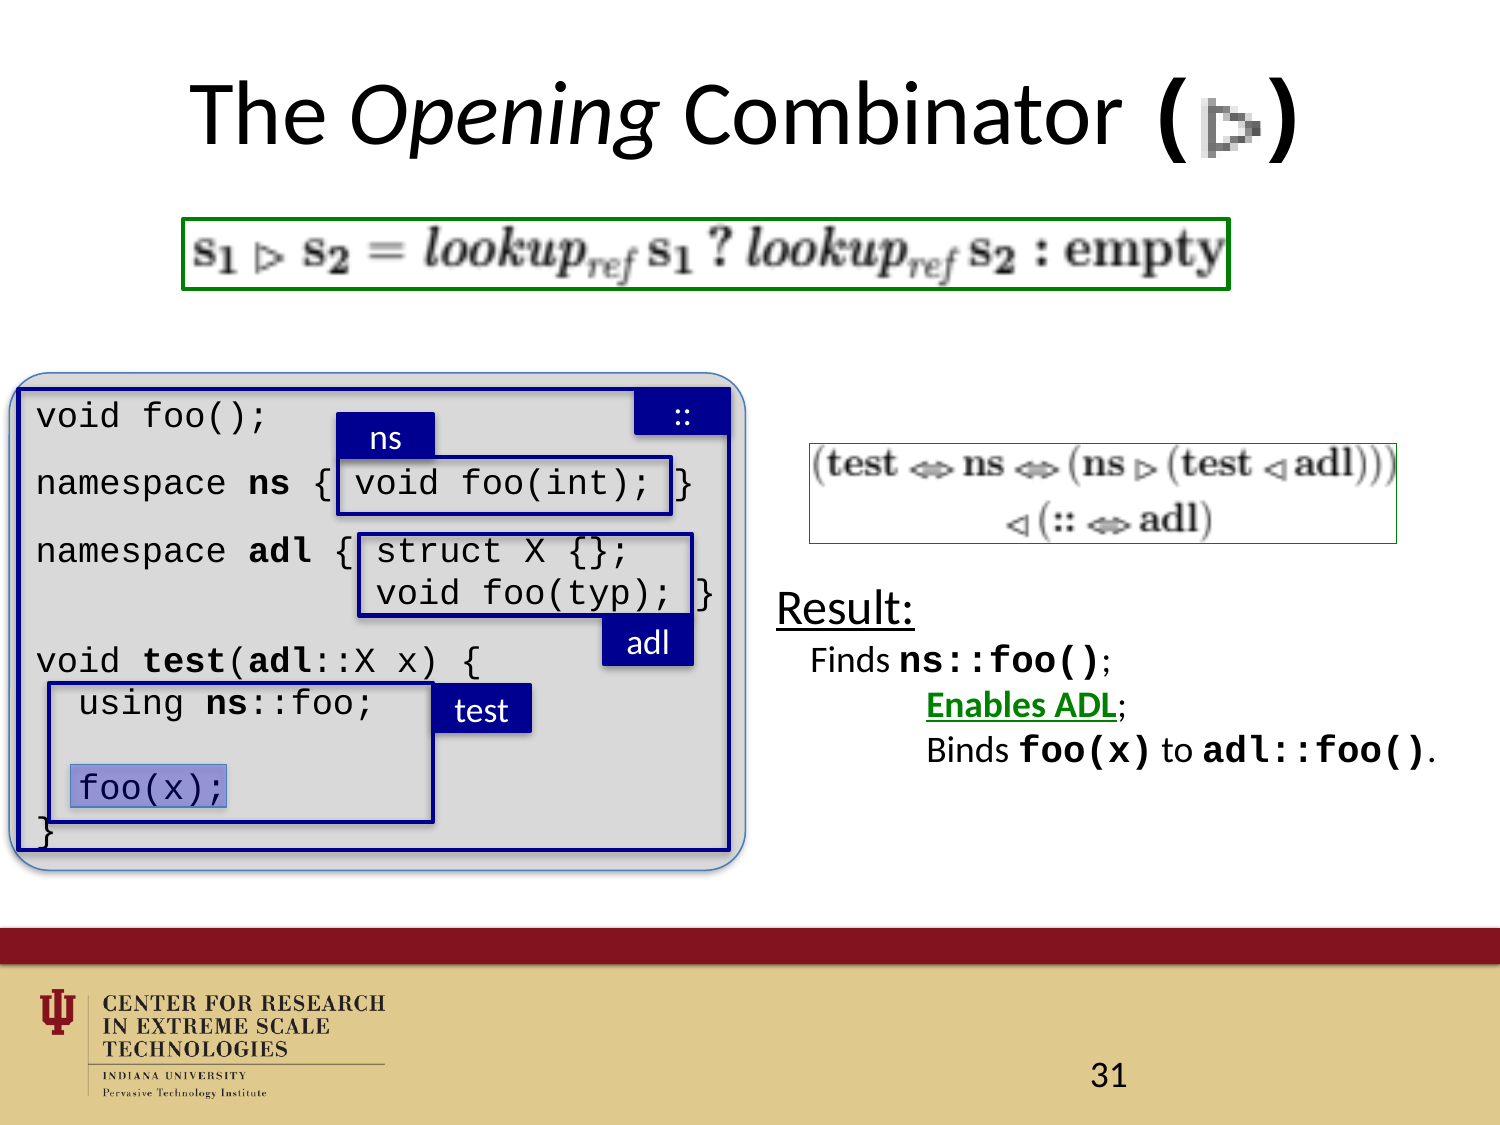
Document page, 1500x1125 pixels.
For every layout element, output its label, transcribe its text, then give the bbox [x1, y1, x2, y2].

text_box adl [603, 615, 693, 665]
text_box Result: Finds ns::foo(); Enables ADL; Binds foo(x) to adl::foo(). [761, 567, 1491, 868]
text_box [70, 764, 227, 808]
picture [808, 443, 1397, 544]
slide_number 31 [1074, 1042, 1425, 1103]
text_box [18, 388, 730, 851]
text_box test [433, 684, 531, 732]
text_box [358, 533, 693, 616]
text_box :: [636, 388, 730, 434]
title The Opening Combinator ( ) [75, 45, 1425, 182]
text_box void foo(); namespace ns { void foo(int); } namespace adl { struct X {}; void foo(typ); } void test(adl::X x) { using ns::foo; foo(x); } [14, 372, 747, 872]
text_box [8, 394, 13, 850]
picture [25, 979, 399, 1109]
text_box [337, 456, 671, 515]
picture [1194, 90, 1262, 167]
text_box ns [337, 414, 434, 458]
list [46, 182, 1452, 991]
picture [185, 220, 1227, 288]
